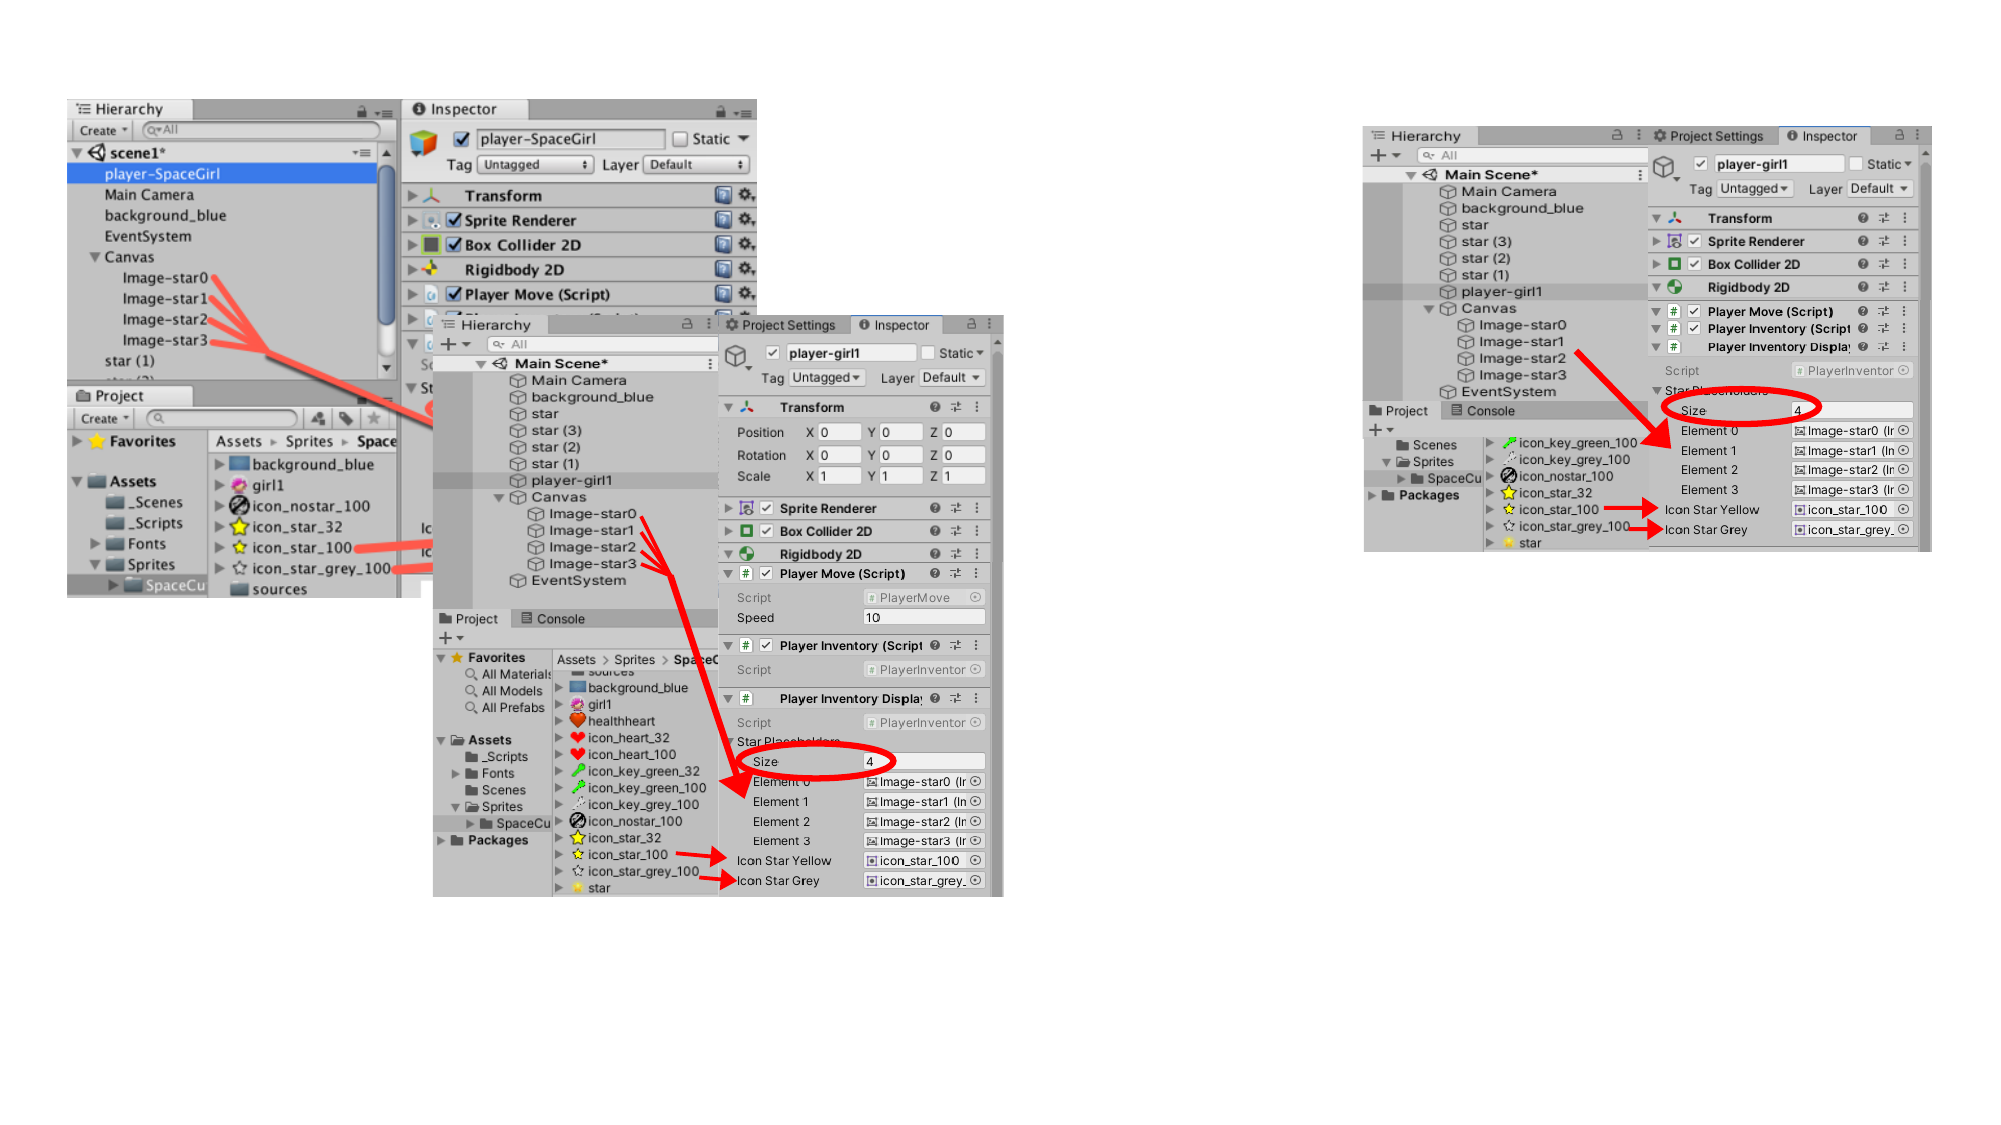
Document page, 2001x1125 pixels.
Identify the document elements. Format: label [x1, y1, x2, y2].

text_box [1362, 126, 1932, 552]
picture [67, 99, 757, 598]
text_box [432, 315, 1004, 897]
